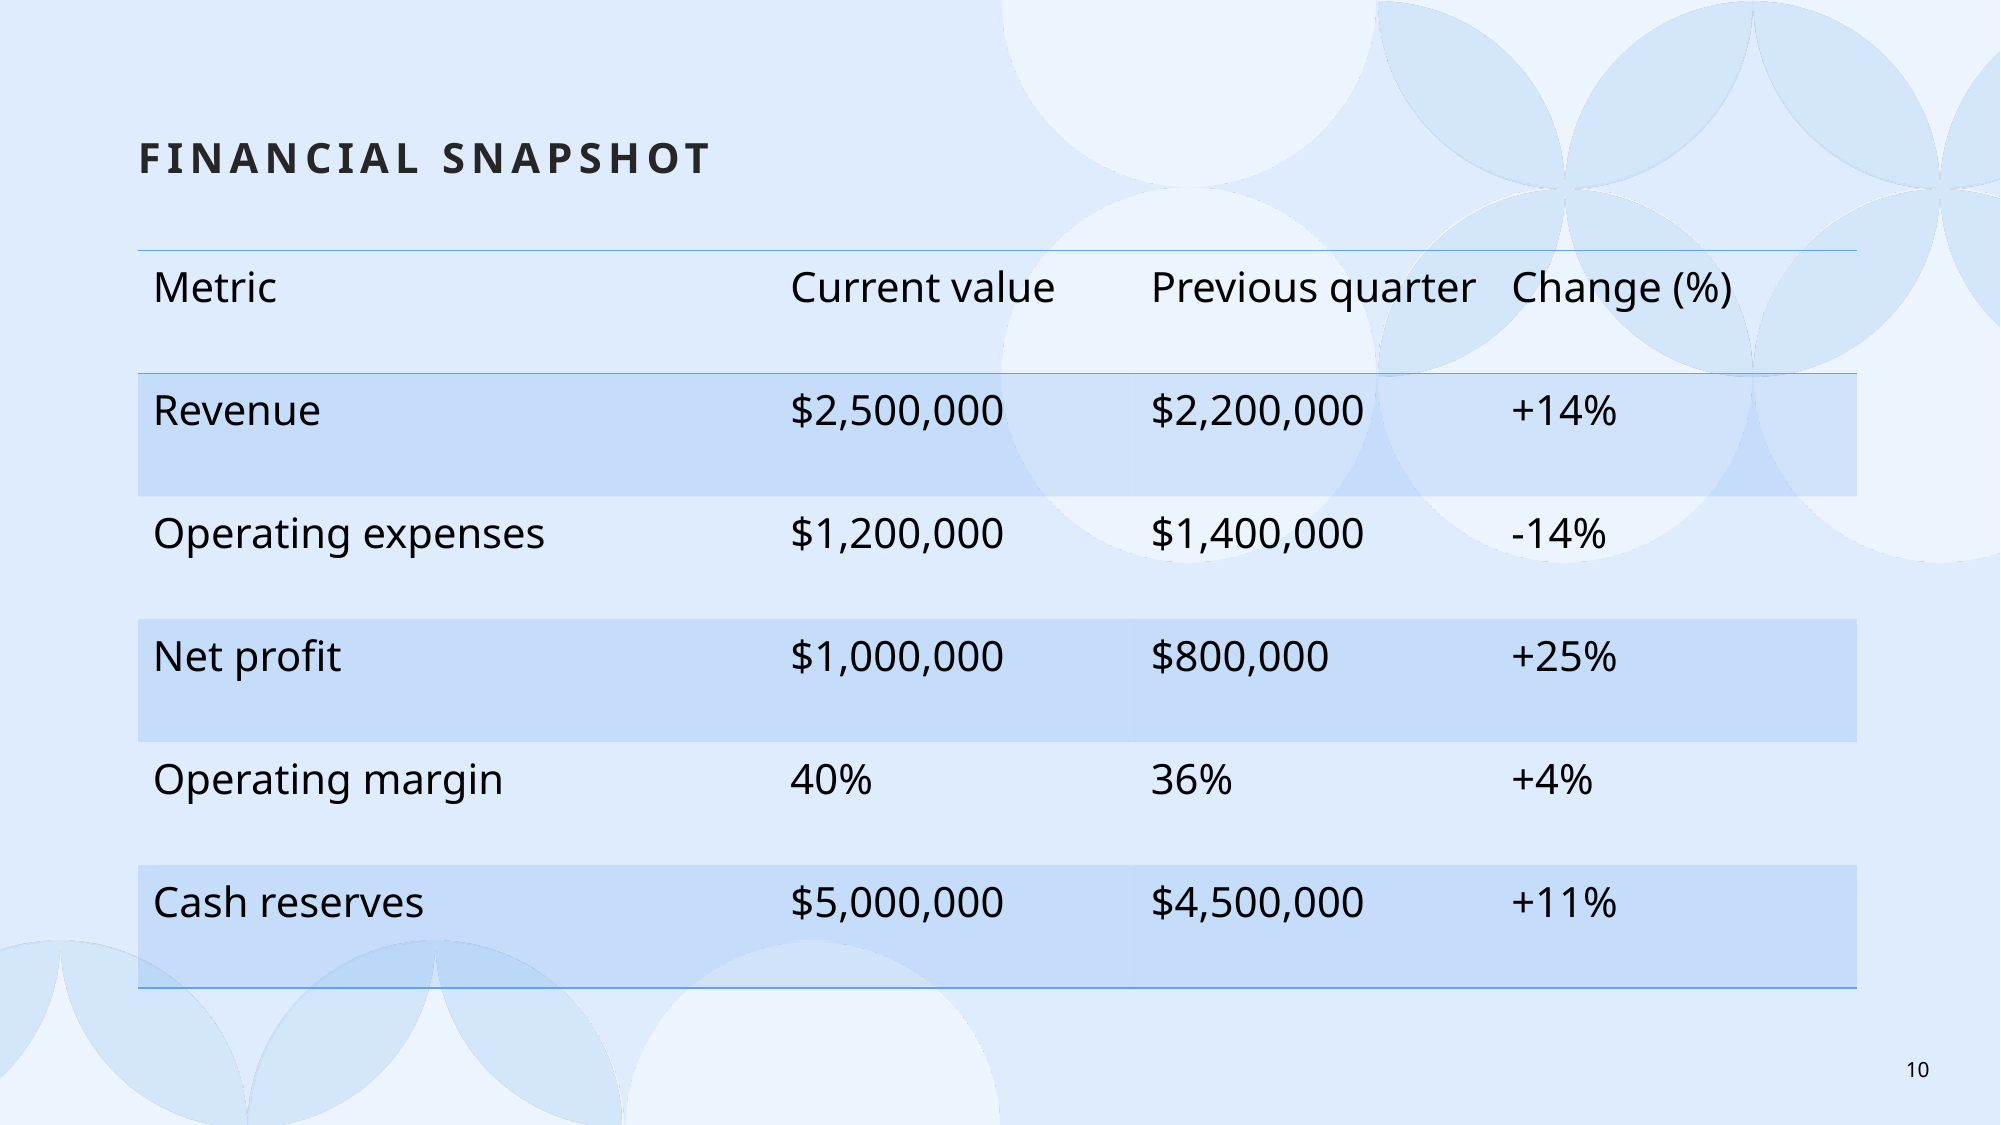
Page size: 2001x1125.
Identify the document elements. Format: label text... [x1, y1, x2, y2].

table_header Current value [776, 251, 1136, 373]
table_header Change (%) [1496, 251, 1857, 373]
title FINANCIAL SNAPSHOT [138, 138, 1857, 230]
table_cell Revenue [138, 374, 776, 496]
table_cell $2,200,000 [1136, 374, 1496, 496]
table_cell Operating margin [138, 742, 776, 865]
picture [999, 0, 2000, 563]
table_cell $1,400,000 [1136, 496, 1496, 619]
table_cell Operating expenses [138, 496, 776, 619]
slide_number 10 [1791, 1047, 1930, 1095]
table_cell $800,000 [1136, 619, 1496, 742]
table_header Metric [138, 251, 776, 373]
table_cell +14% [1496, 374, 1857, 496]
table_cell $1,200,000 [776, 496, 1136, 619]
table_header Previous quarter [1136, 251, 1496, 373]
table_cell $4,500,000 [1136, 865, 1496, 987]
table_cell Net profit [138, 619, 776, 742]
table_cell +11% [1496, 865, 1857, 987]
table_cell $5,000,000 [776, 865, 1136, 987]
table_cell +4% [1496, 742, 1857, 865]
table_cell -14% [1496, 496, 1857, 619]
table_cell $2,500,000 [776, 374, 1136, 496]
picture [0, 940, 1000, 1125]
table_cell Cash reserves [138, 865, 776, 987]
table_cell +25% [1496, 619, 1857, 742]
table_cell 36% [1136, 742, 1496, 865]
table_cell $1,000,000 [776, 619, 1136, 742]
table_cell 40% [776, 742, 1136, 865]
